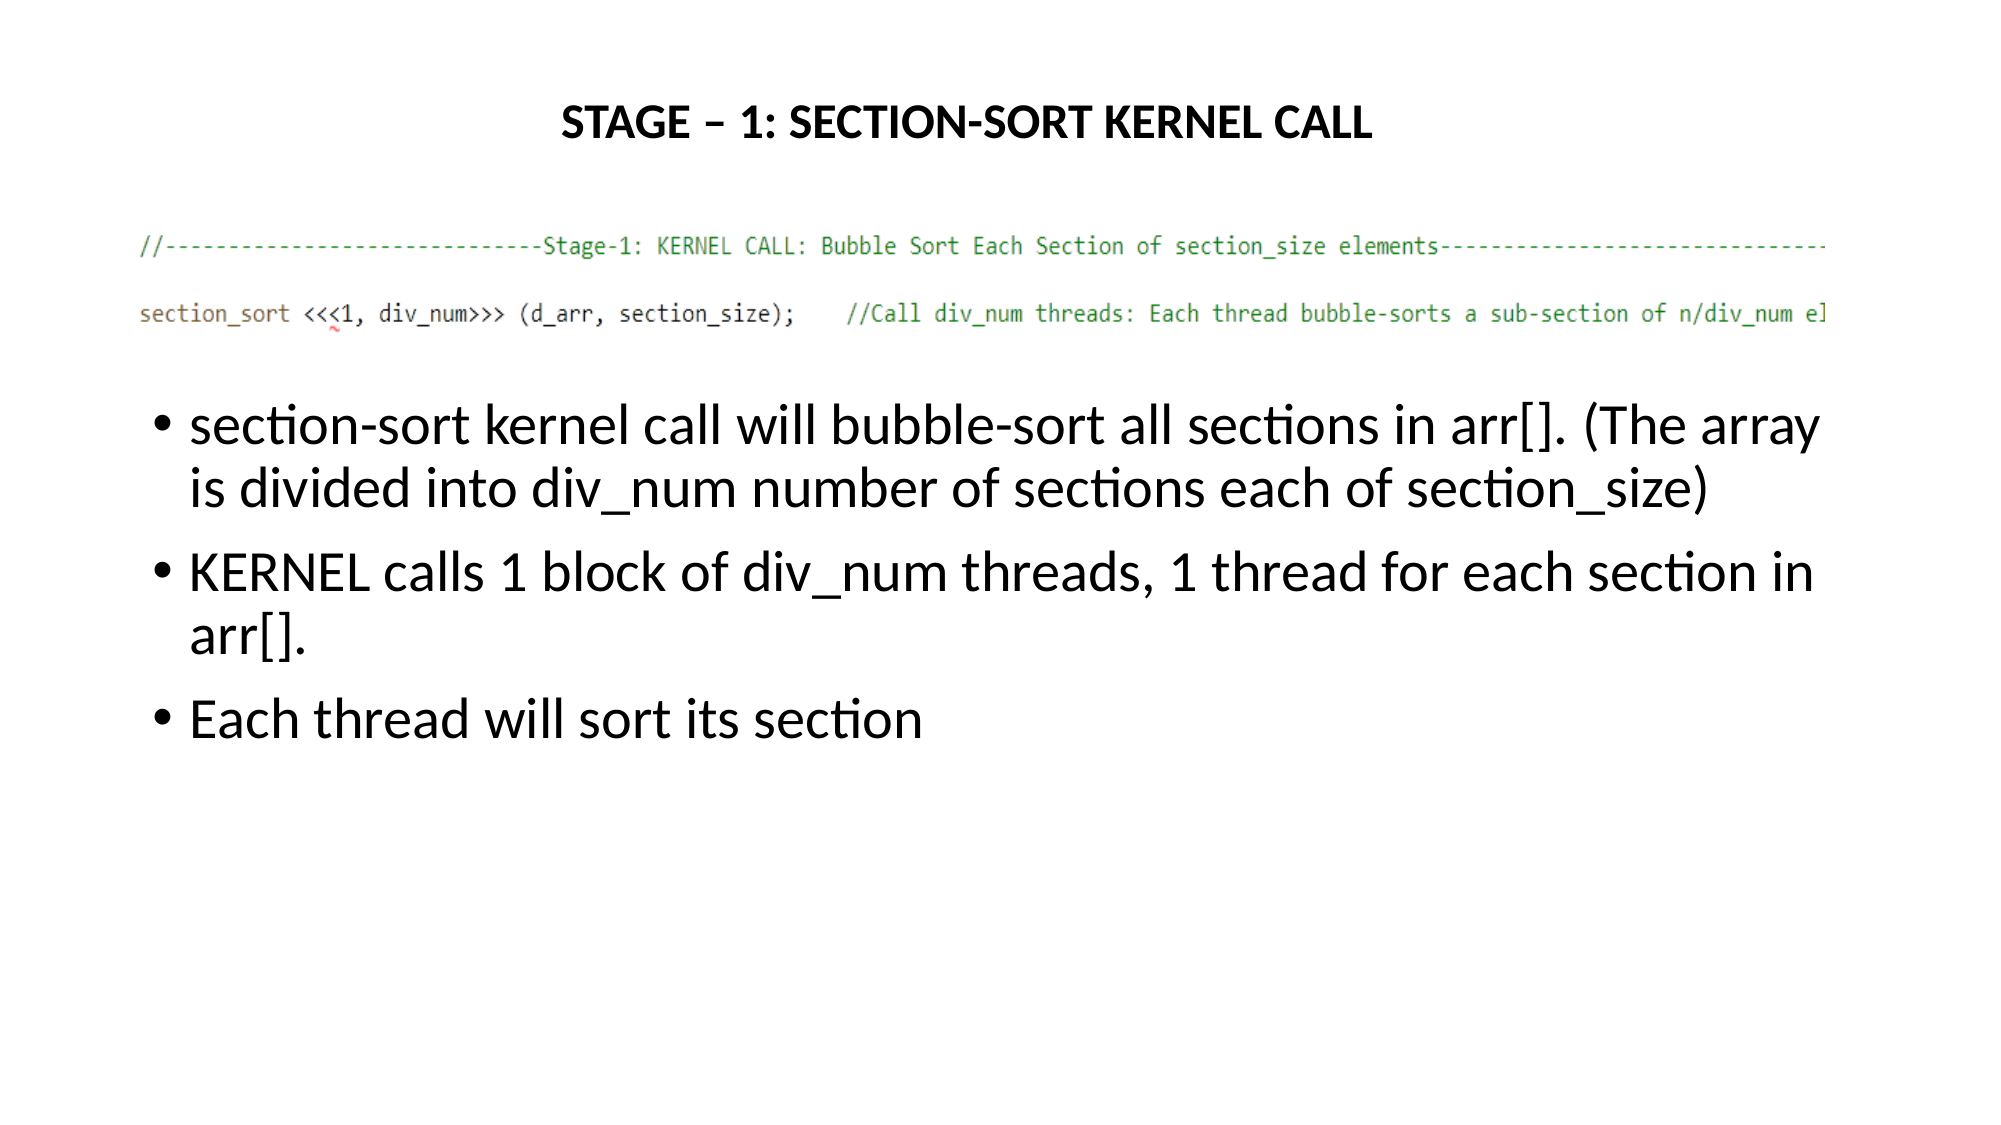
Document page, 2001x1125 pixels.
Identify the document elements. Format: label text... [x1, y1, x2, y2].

list section-sort kernel call will bubble-sort all sections in arr[]. (The array is divided into div_num number of sections each of section_size) KERNEL calls 1 block of div_num threads, 1 thread for each section in arr[]. Each thread will sort its section [137, 387, 1863, 1055]
text_box STAGE – 1: SECTION-SORT KERNEL CALL [137, 81, 1825, 135]
picture [99, 135, 1825, 388]
